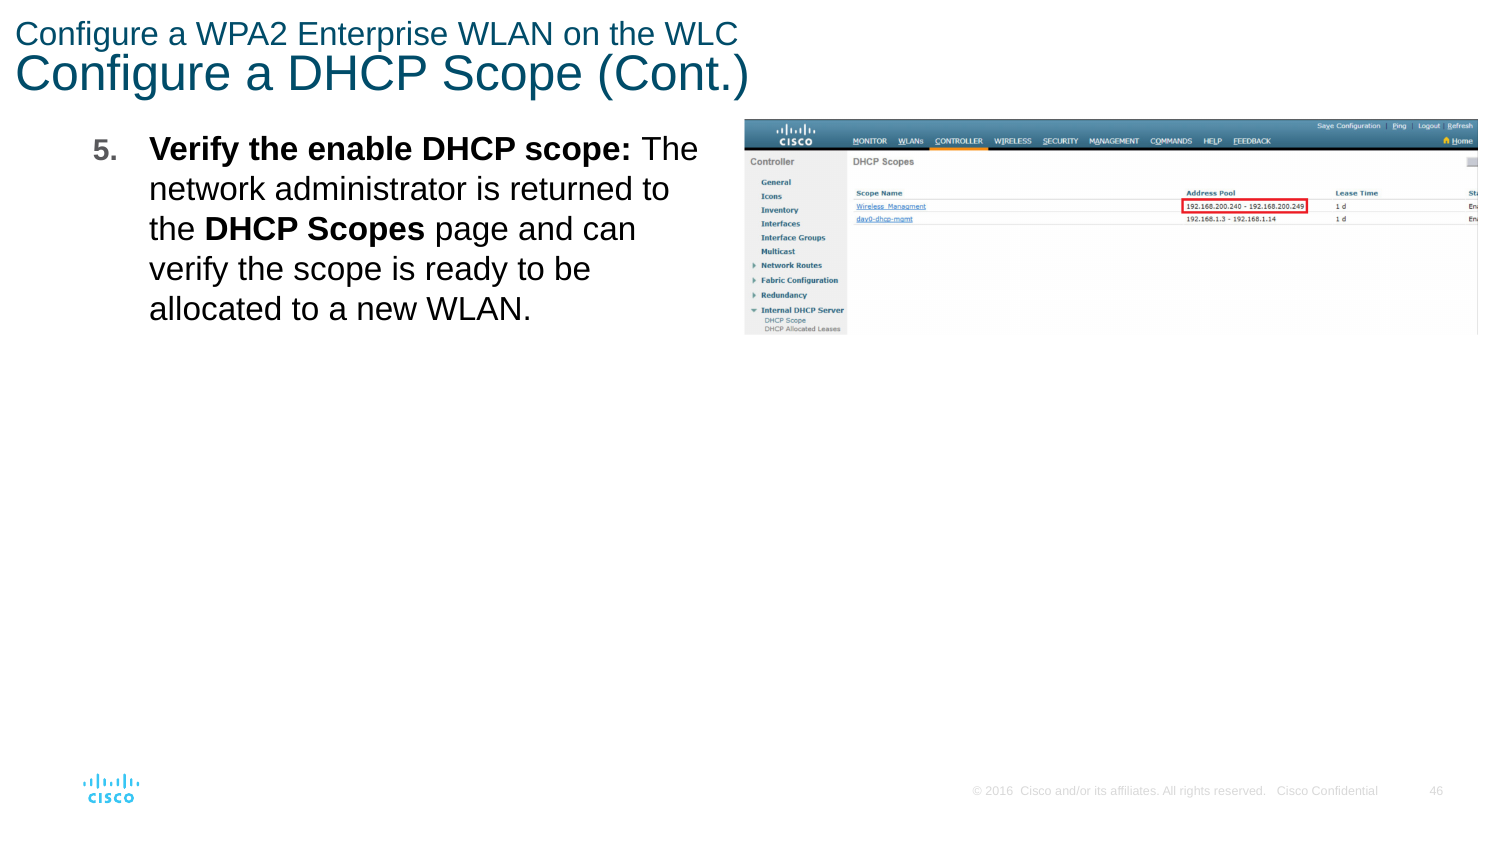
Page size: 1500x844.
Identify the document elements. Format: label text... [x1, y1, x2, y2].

picture [743, 117, 1479, 336]
list Verify the enable DHCP scope: The network administrator is returned to the DHCP Scopes page and can verify the scope is ready to be allocated to a new WLAN. [77, 120, 725, 677]
title Configure a WPA2 Enterprise WLAN on the WLC Configure a DHCP Scope (Cont.) [0, 0, 1369, 121]
